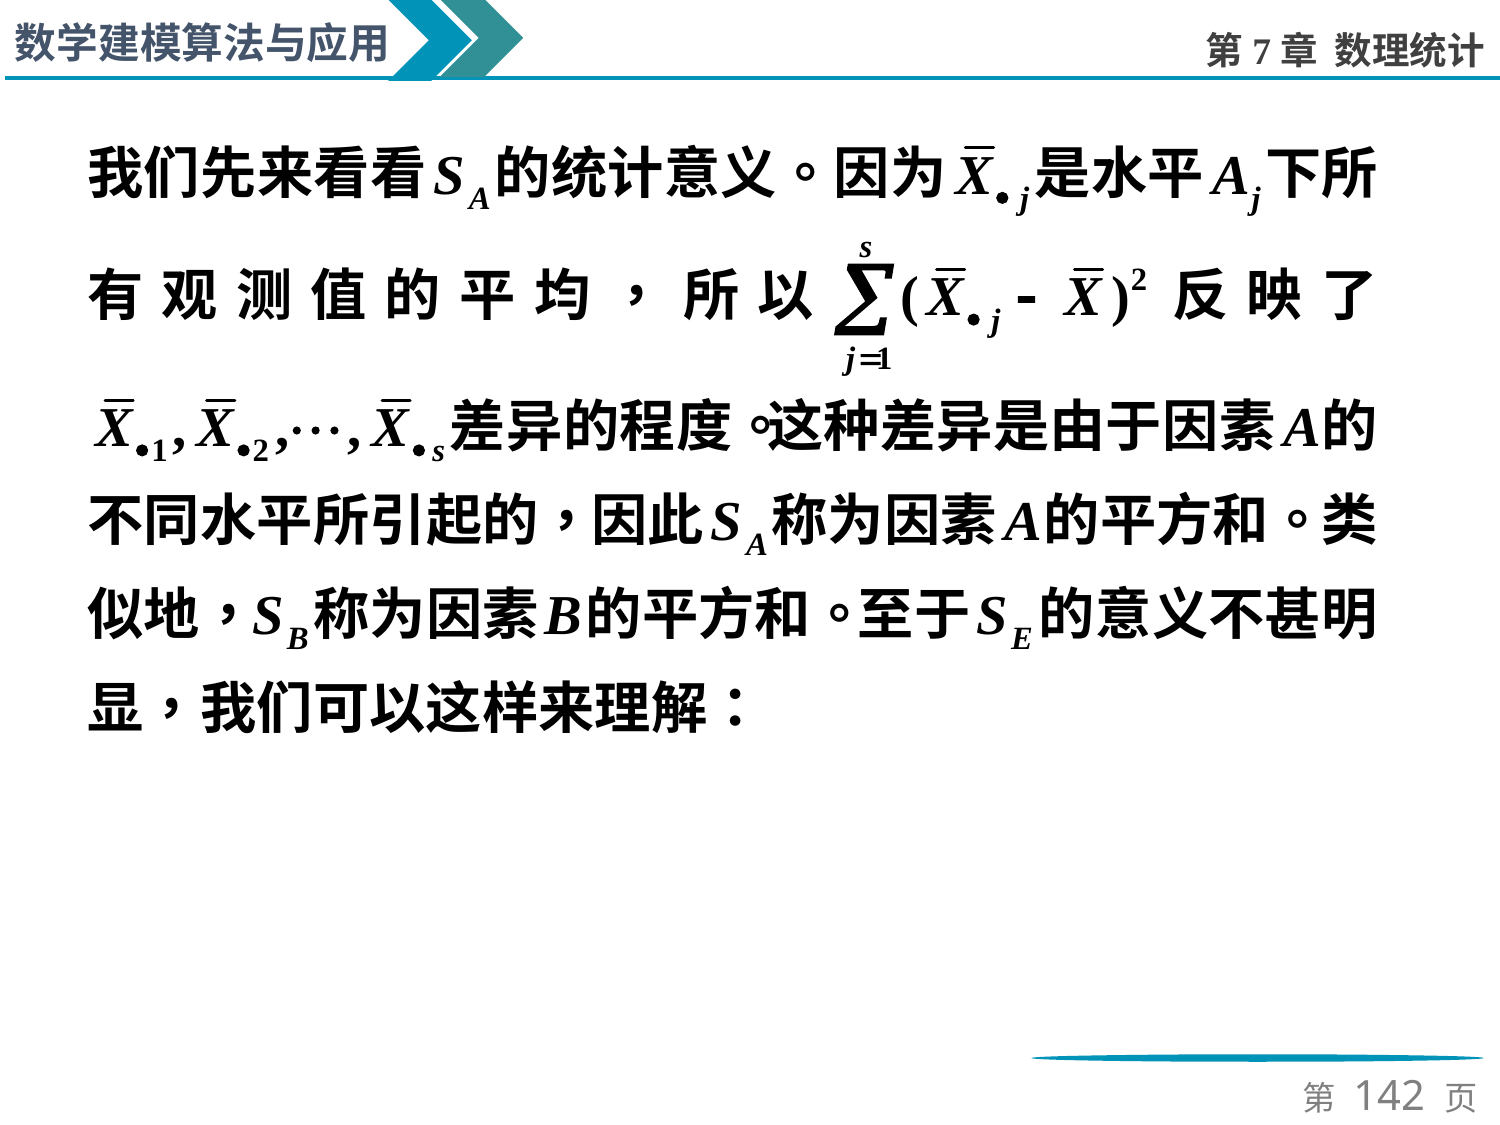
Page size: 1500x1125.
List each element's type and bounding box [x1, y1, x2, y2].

text_box [87, 131, 1377, 759]
